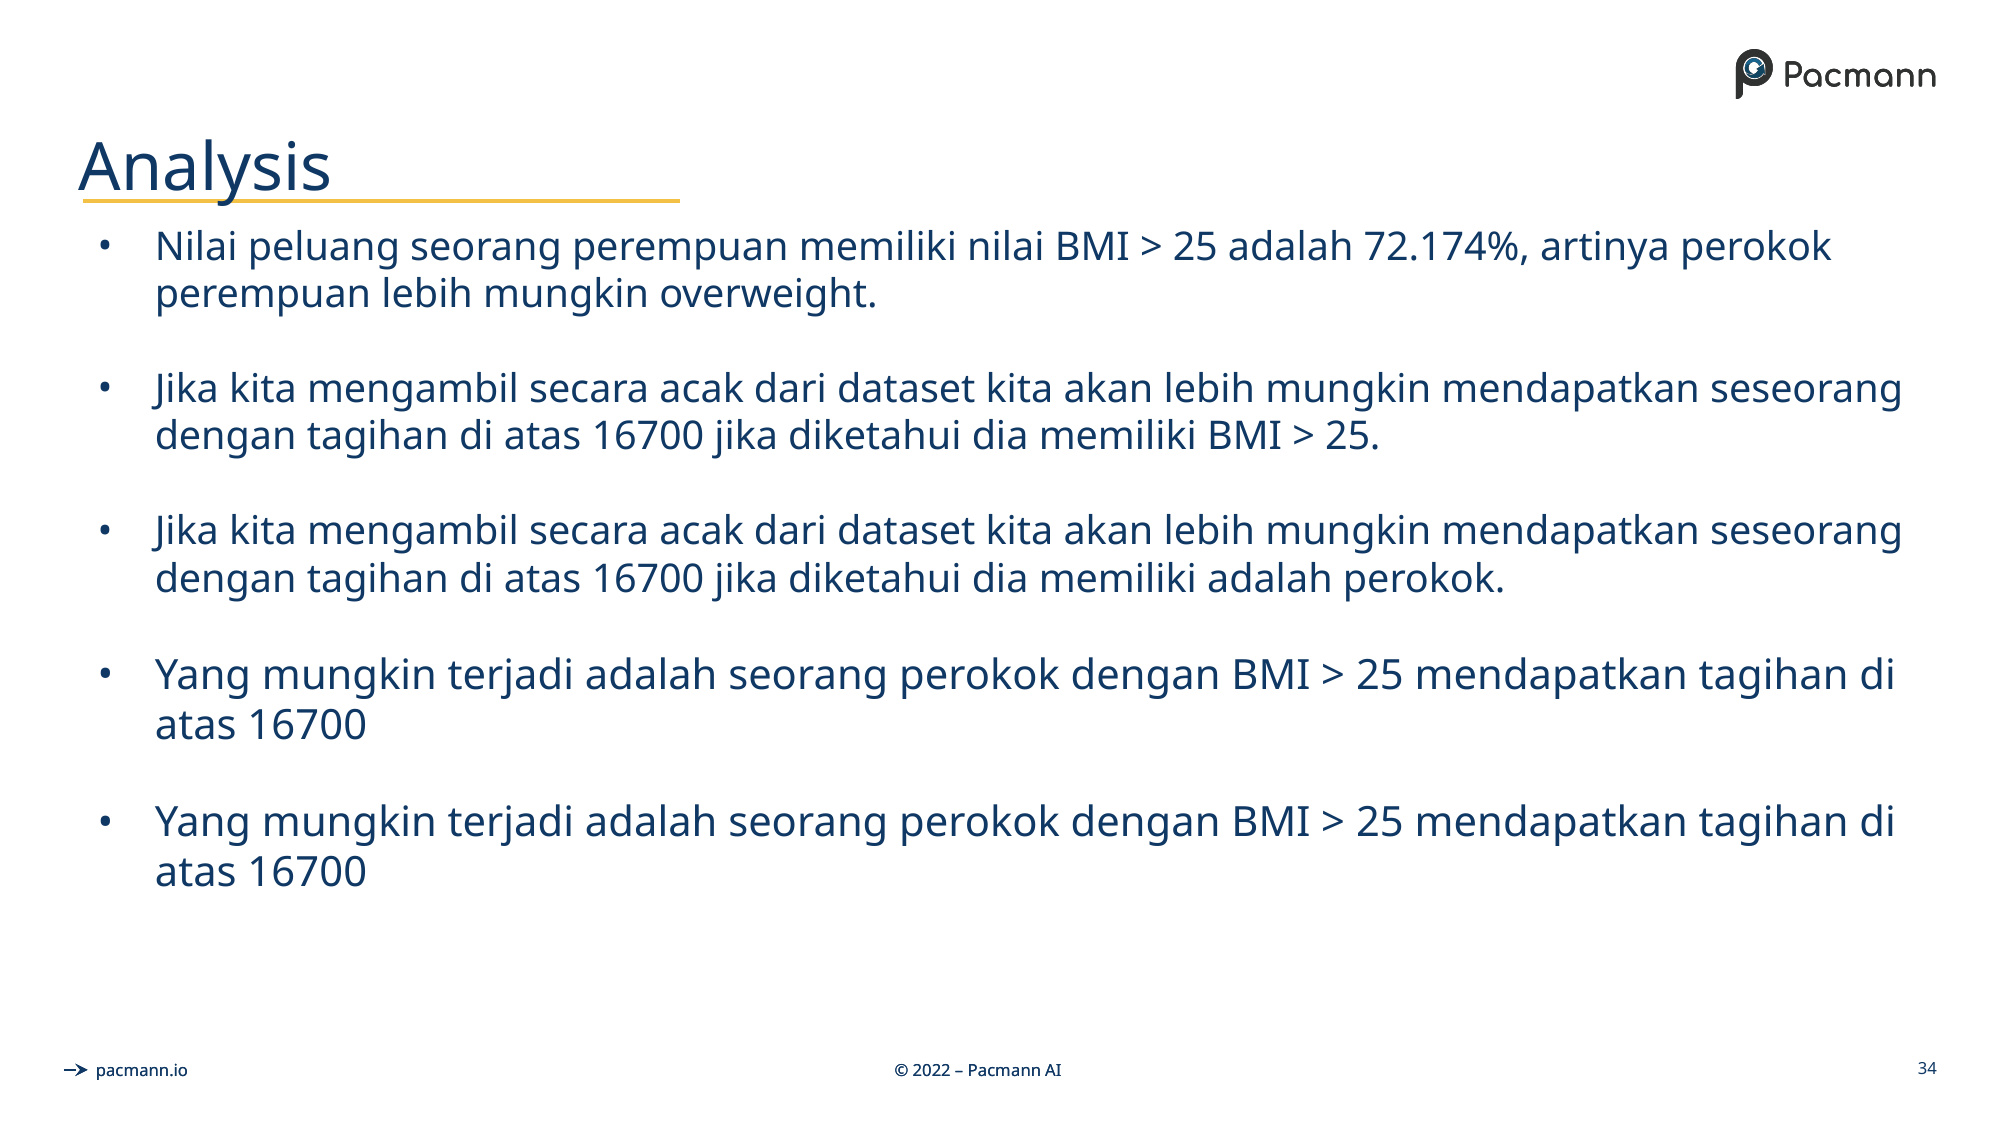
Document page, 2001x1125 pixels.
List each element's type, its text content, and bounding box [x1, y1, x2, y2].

title Analysis [63, 59, 1935, 278]
text_box Nilai peluang seorang perempuan memiliki nilai BMI > 25 adalah 72.174%, artinya perokok perempuan lebih mungkin overweight. Jika kita mengambil secara acak dari dataset kita akan lebih mungkin mendapatkan seseorang dengan tagihan di atas 16700 jika diketahui dia memiliki BMI > 25. Jika kita mengambil secara acak dari dataset kita akan lebih mungkin mendapatkan seseorang dengan tagihan di atas 16700 jika diketahui dia memiliki adalah perokok. Yang mungkin terjadi adalah seorang perokok dengan BMI > 25 mendapatkan tagihan di atas 16700 Yang mungkin terjadi adalah seorang perokok dengan BMI > 25 mendapatkan tagihan di atas 16700 [64, 212, 1933, 903]
picture [1707, 36, 1966, 112]
